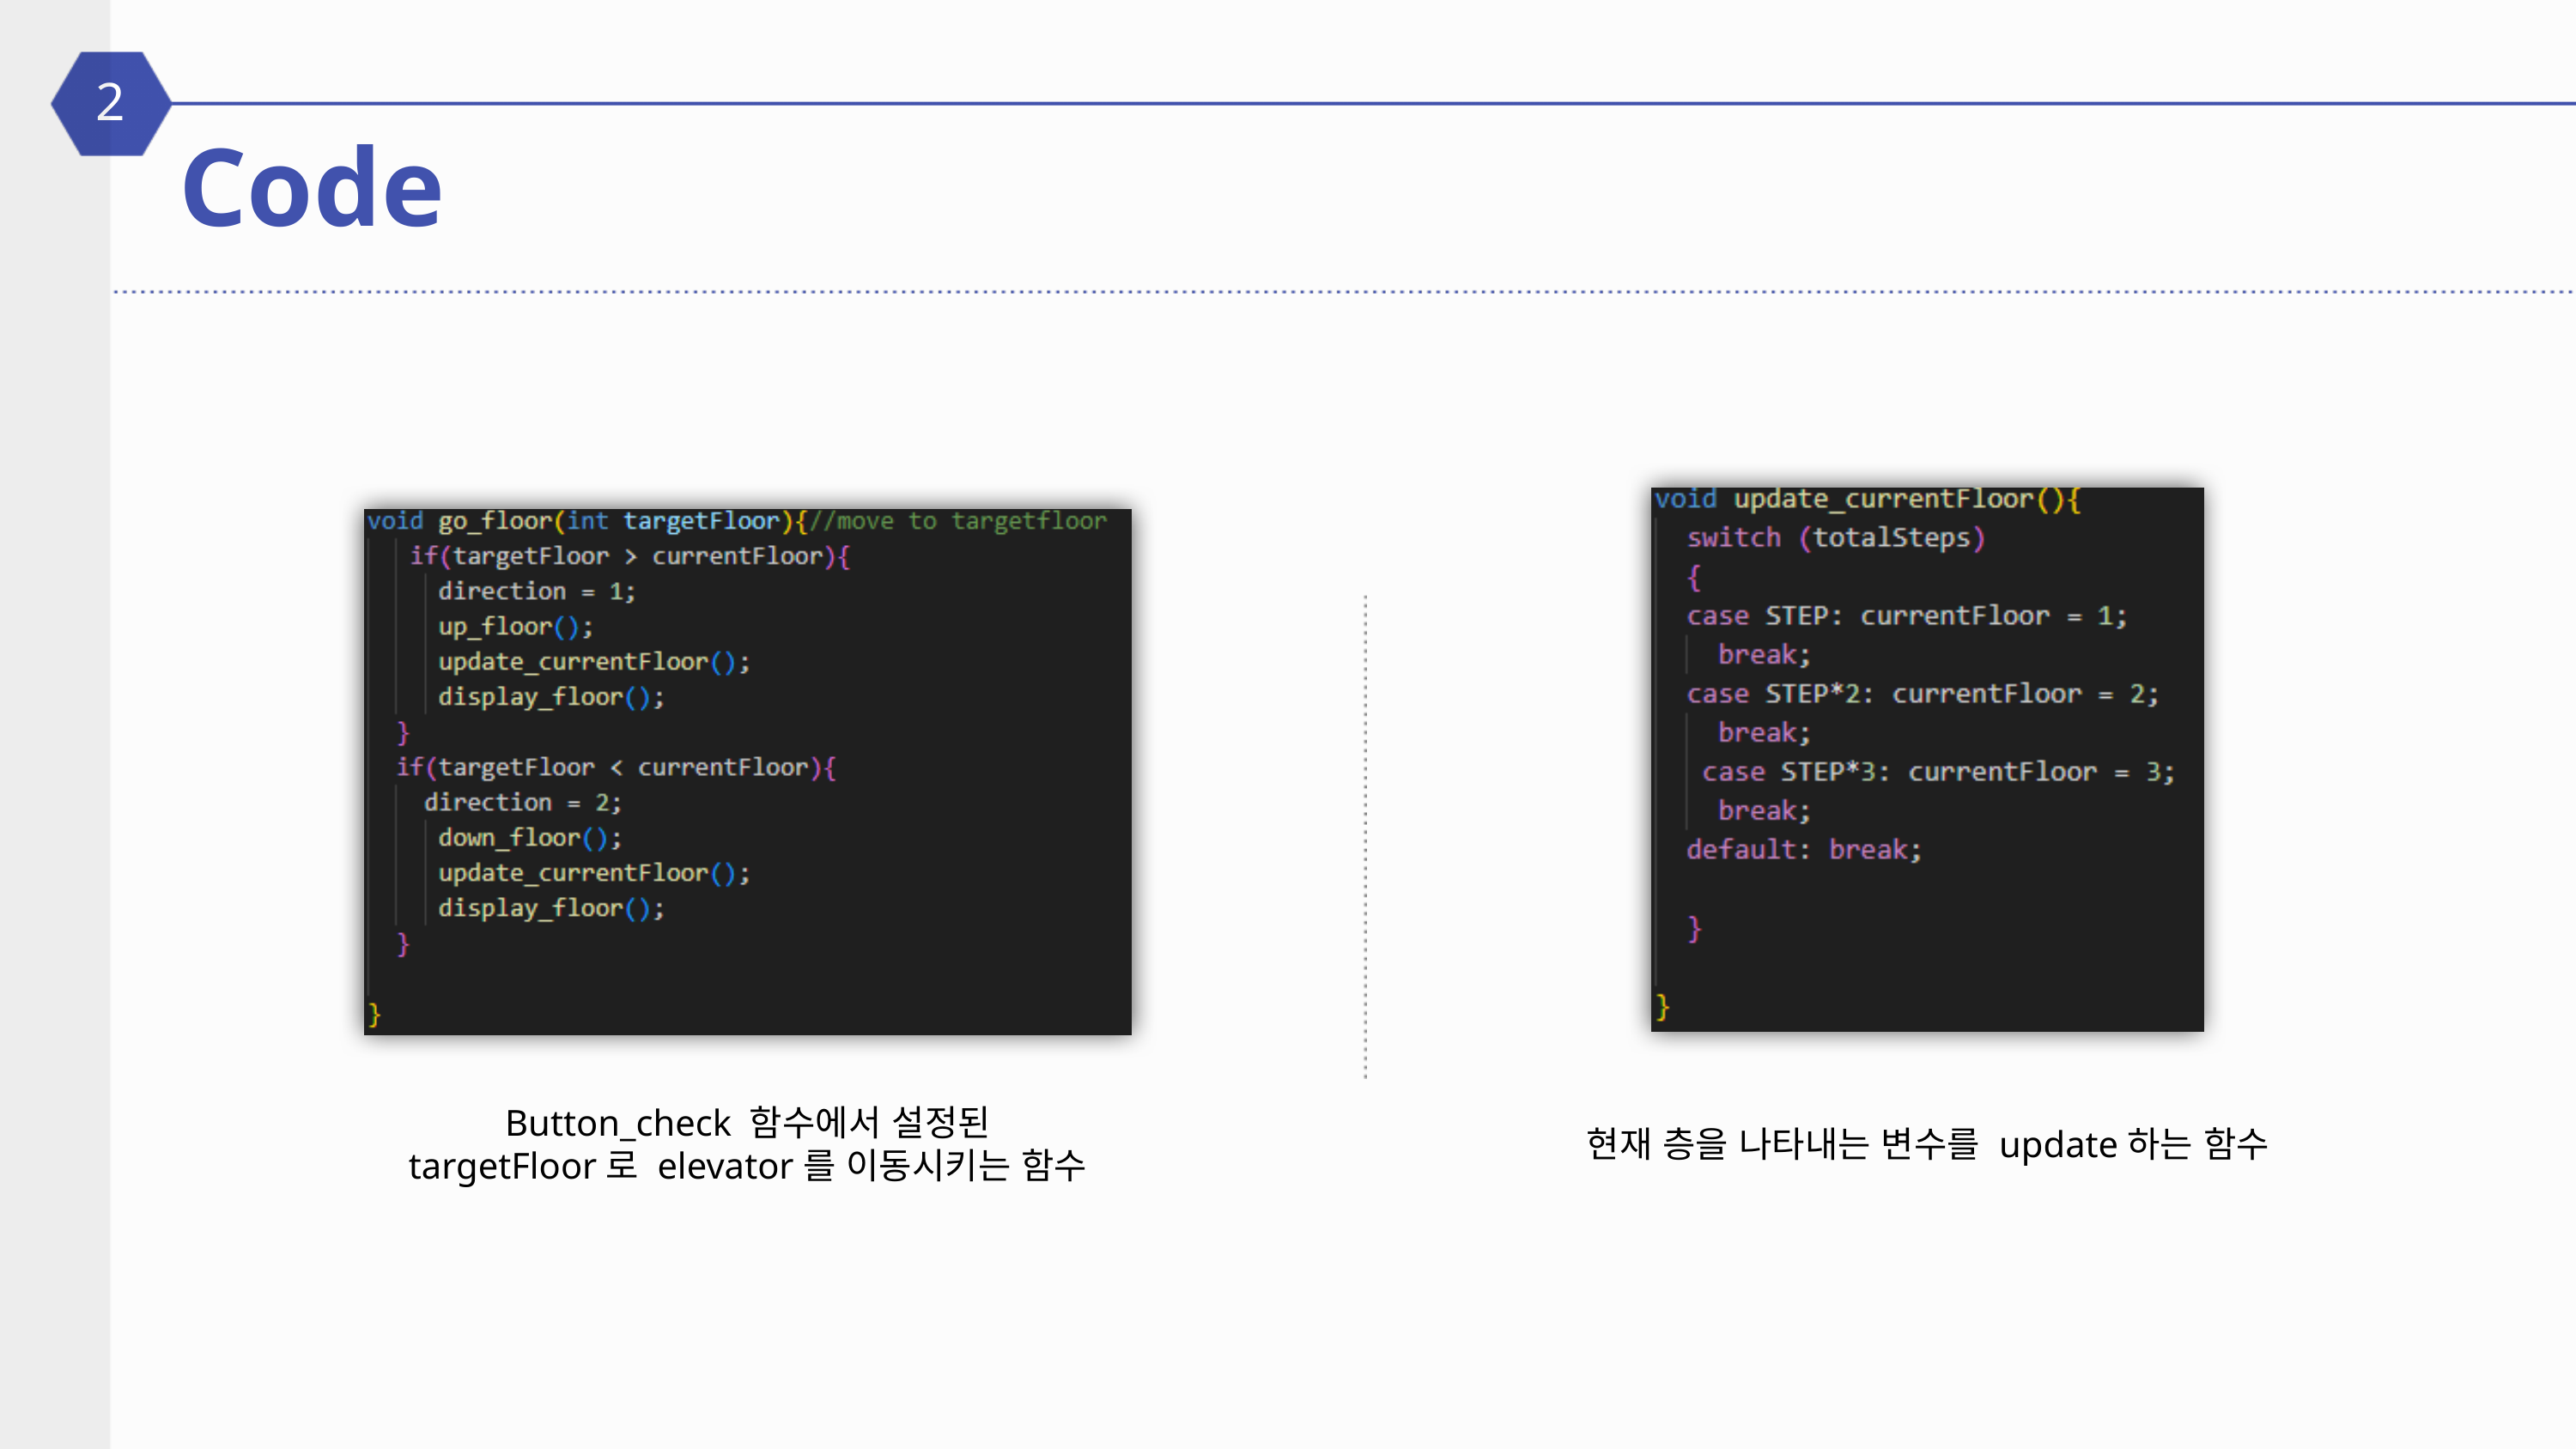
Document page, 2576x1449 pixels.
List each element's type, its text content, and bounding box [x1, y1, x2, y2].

text_box Code [179, 115, 2031, 264]
text_box Button_check 함수에서 설정된 targetFloor로 elevator를 이동시키는 함수 [394, 1094, 1102, 1192]
picture [1651, 488, 2204, 1033]
picture [364, 509, 1607, 1035]
picture [0, 0, 2576, 1449]
text_box 현재 층을 나타내는 변수를 update하는 함수 [1571, 1115, 2286, 1172]
